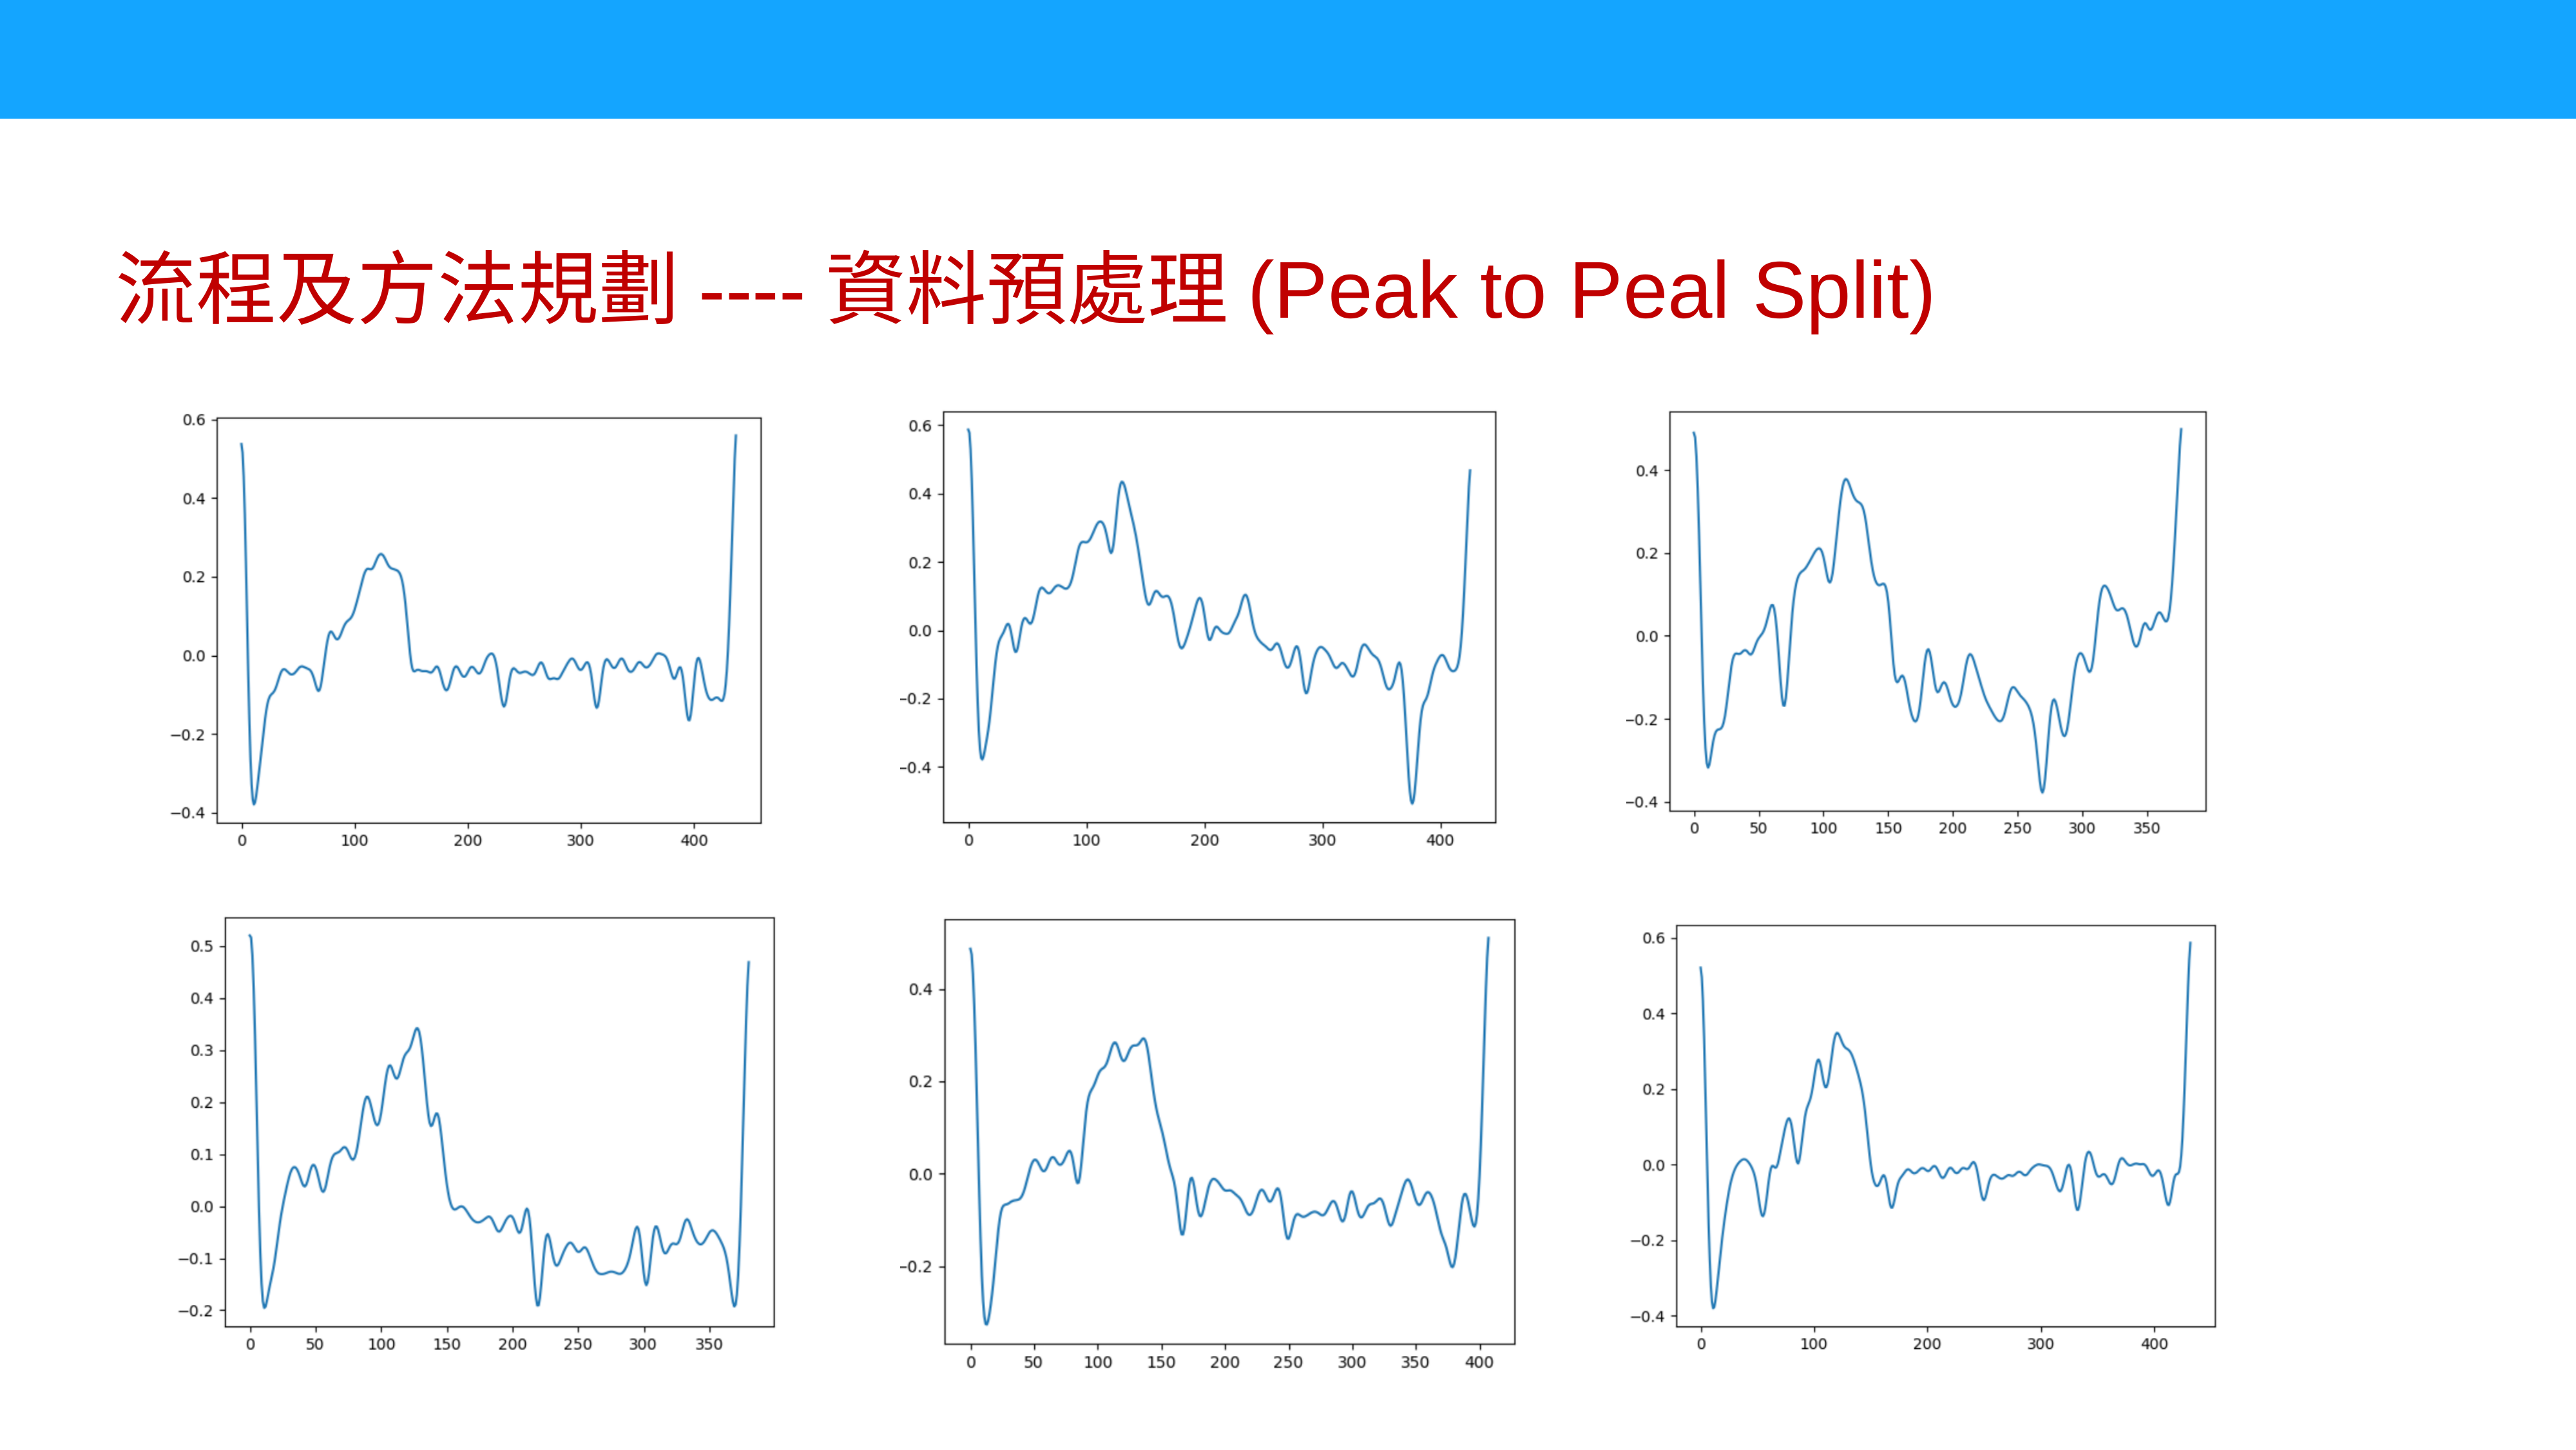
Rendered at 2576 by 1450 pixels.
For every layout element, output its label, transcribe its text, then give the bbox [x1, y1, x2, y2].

picture [1626, 900, 2236, 1366]
picture [1626, 385, 2217, 847]
picture [899, 890, 1530, 1384]
text_box 流程及方法規劃----資料預處理(Peak to Peal Split) [110, 232, 1943, 340]
picture [160, 375, 785, 857]
picture [174, 890, 785, 1366]
picture [899, 394, 1512, 857]
